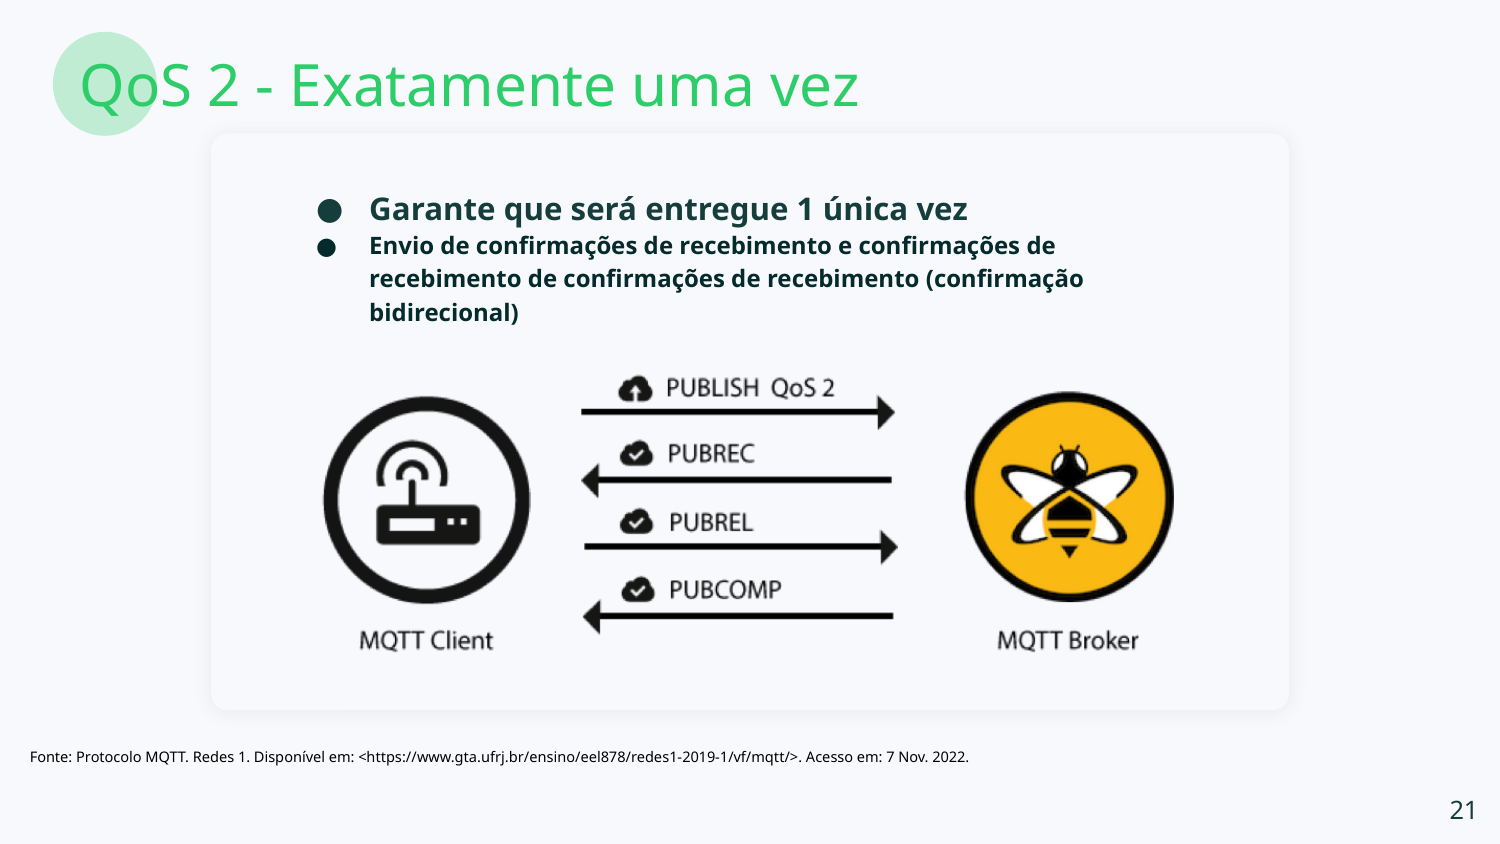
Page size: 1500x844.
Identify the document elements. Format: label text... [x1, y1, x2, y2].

picture [255, 322, 1245, 706]
text_box [52, 31, 144, 136]
text_box Fonte: Protocolo MQTT. Redes 1. Disponível em: <https://www.gta.ufrj.br/ensino/eel878/redes1-2019-1/vf/mqtt/>. Acesso em: 7 Nov. 2022. [14, 723, 1336, 816]
title Garante que será entregue 1 única vez Envio de confirmações de recebimento e confirmações de recebimento de confirmações de recebimento (confirmação bidirecional) [279, 155, 1221, 321]
text_box QoS 2 - Exatamente uma vez [79, 48, 967, 119]
slide_number ‹#› [1403, 779, 1494, 844]
